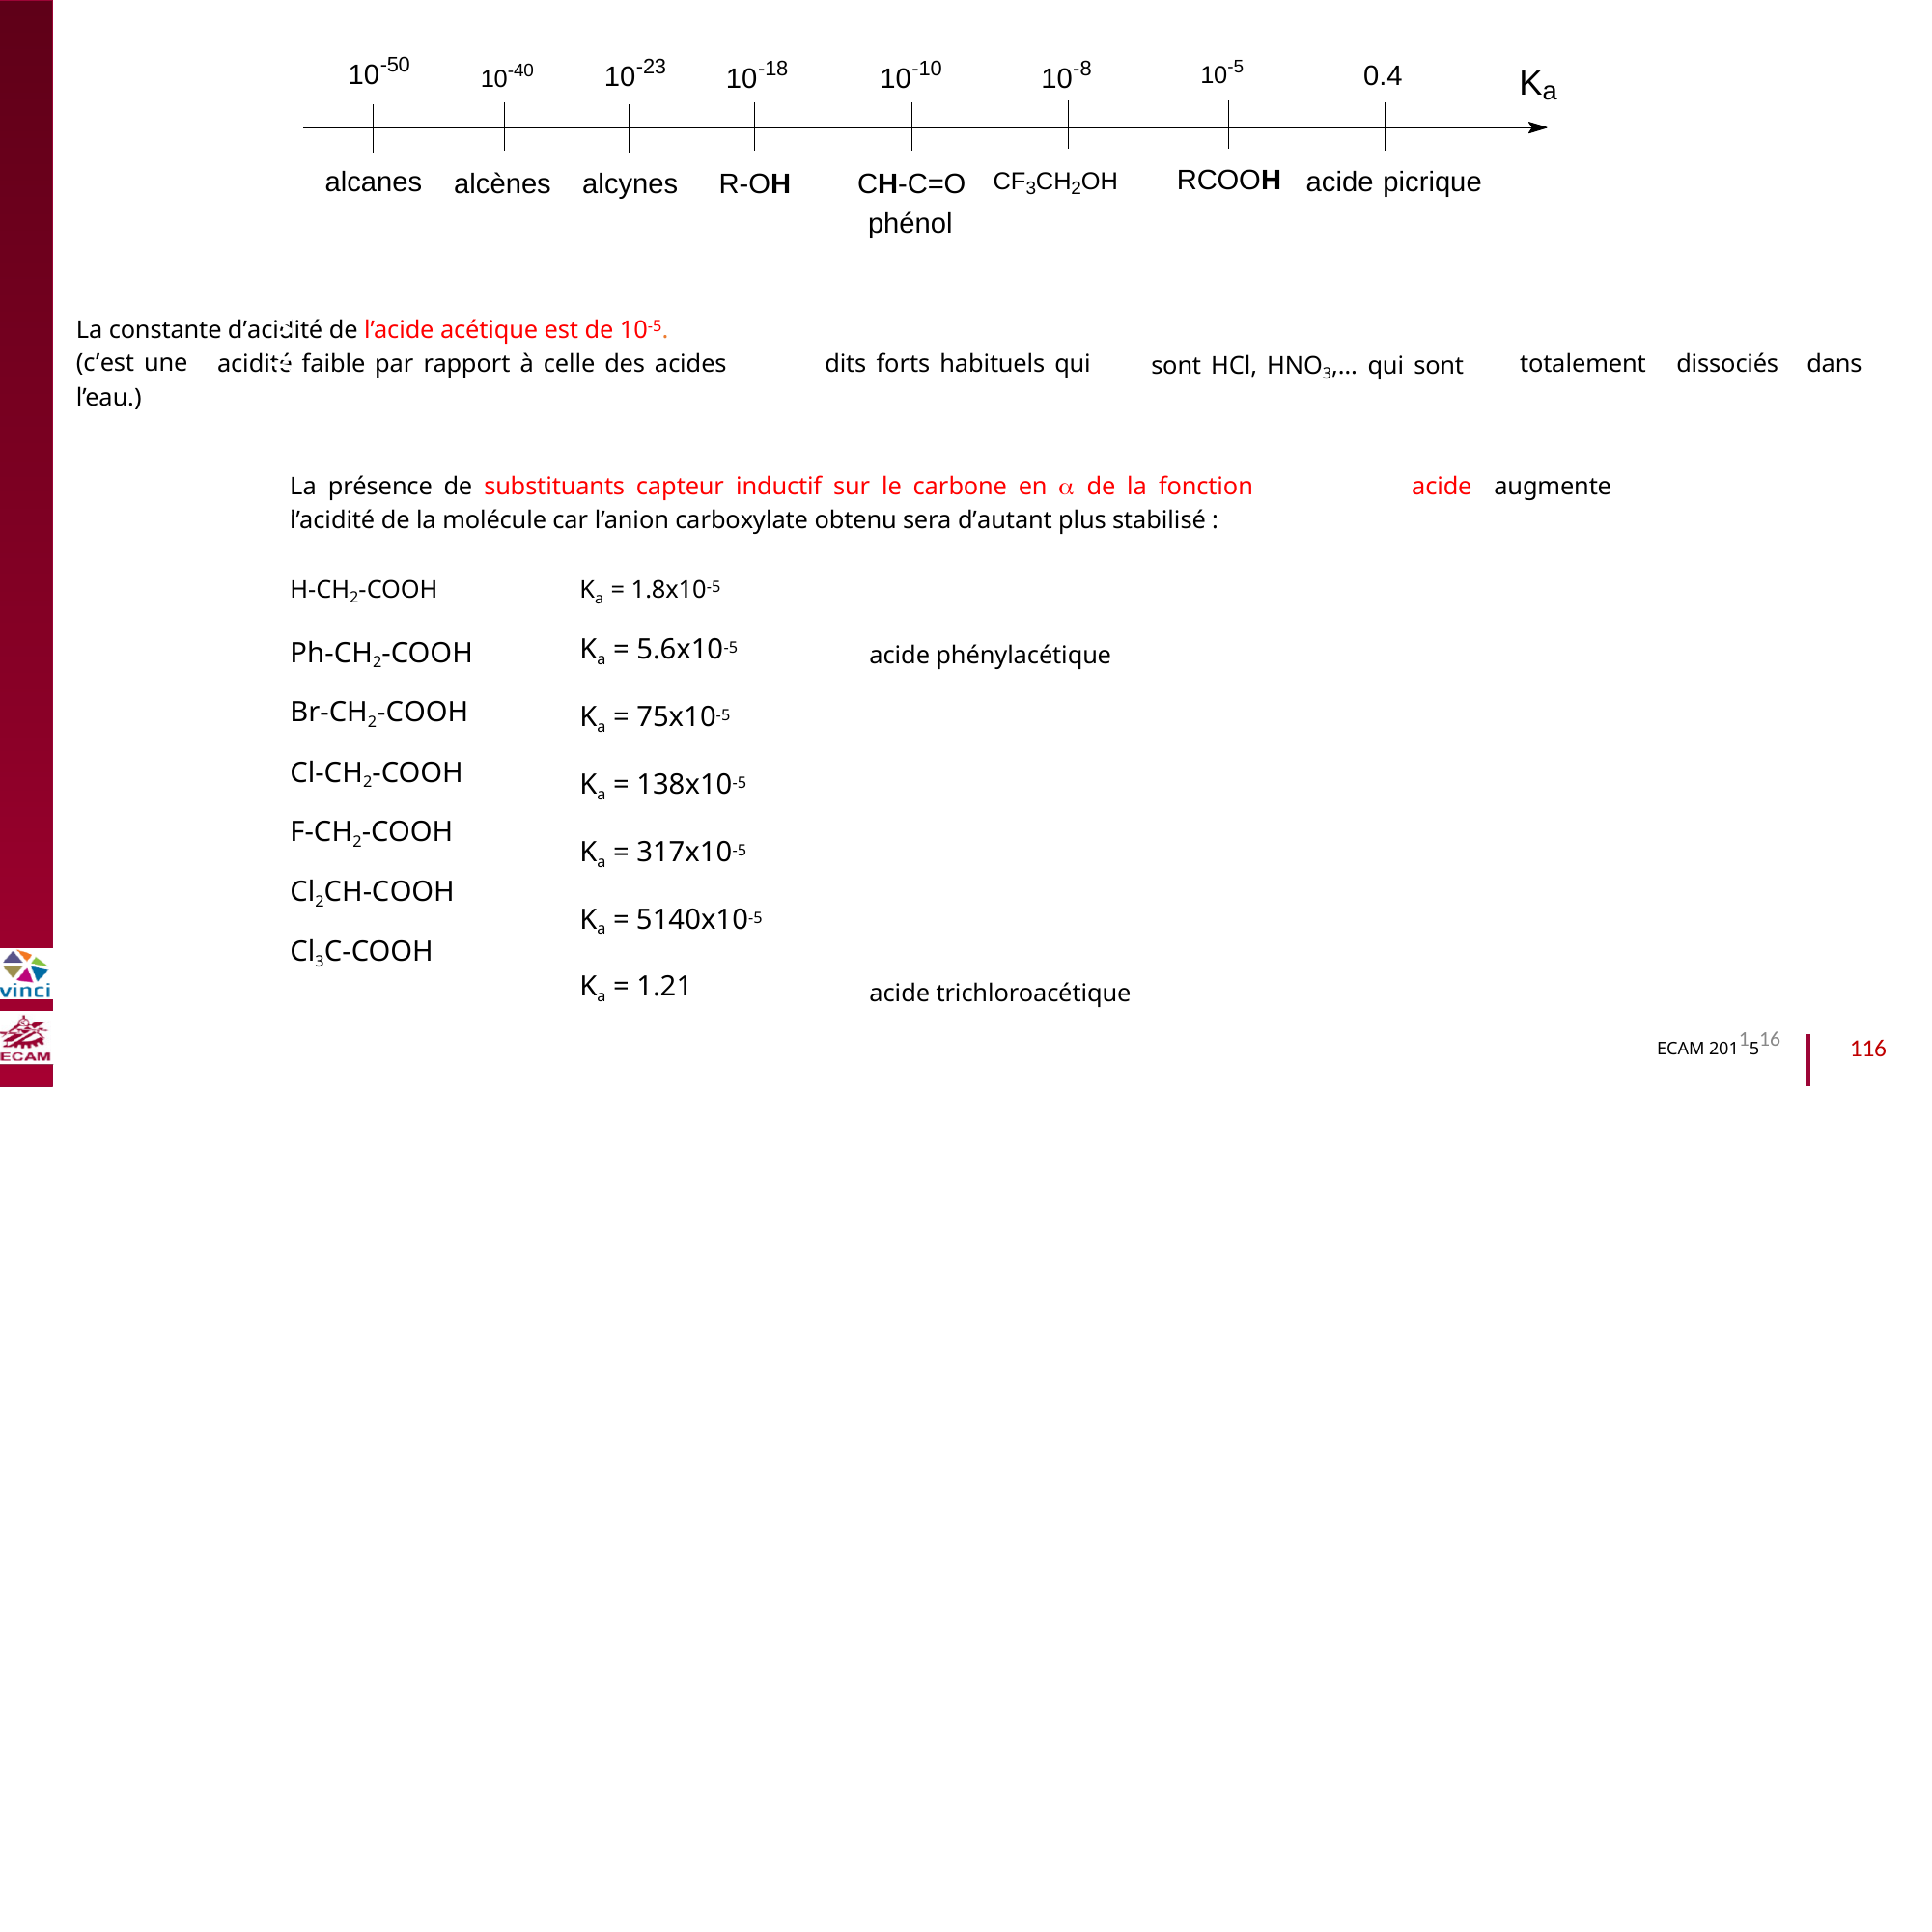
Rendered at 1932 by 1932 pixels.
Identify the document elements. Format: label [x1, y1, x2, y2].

text_box [853, 167, 970, 243]
text_box [602, 54, 673, 94]
text_box [723, 56, 795, 96]
text_box [716, 167, 799, 201]
text_box [1174, 163, 1290, 197]
text_box [1654, 1023, 1791, 1062]
text_box [73, 349, 212, 415]
text_box [452, 167, 558, 201]
text_box [1518, 349, 1671, 381]
text_box [823, 349, 1146, 381]
text_box [322, 165, 429, 199]
text_box [1492, 471, 1626, 504]
text_box [577, 572, 775, 1018]
text_box [878, 56, 949, 96]
text_box [73, 12, 1405, 1018]
text_box [867, 978, 1181, 1011]
text_box [1303, 165, 1490, 199]
text_box [478, 56, 551, 96]
text_box [991, 165, 1147, 203]
text_box [1409, 471, 1487, 504]
text_box [0, 0, 55, 1086]
text_box [1360, 60, 1410, 94]
text_box [867, 640, 1148, 673]
text_box [303, 61, 1573, 153]
text_box [1847, 1034, 1899, 1067]
text_box [1805, 349, 1873, 381]
text_box [346, 52, 417, 93]
text_box [1149, 349, 1516, 387]
text_box [1039, 56, 1098, 96]
text_box [1674, 349, 1802, 381]
text_box [580, 167, 686, 201]
text_box [1198, 52, 1259, 93]
